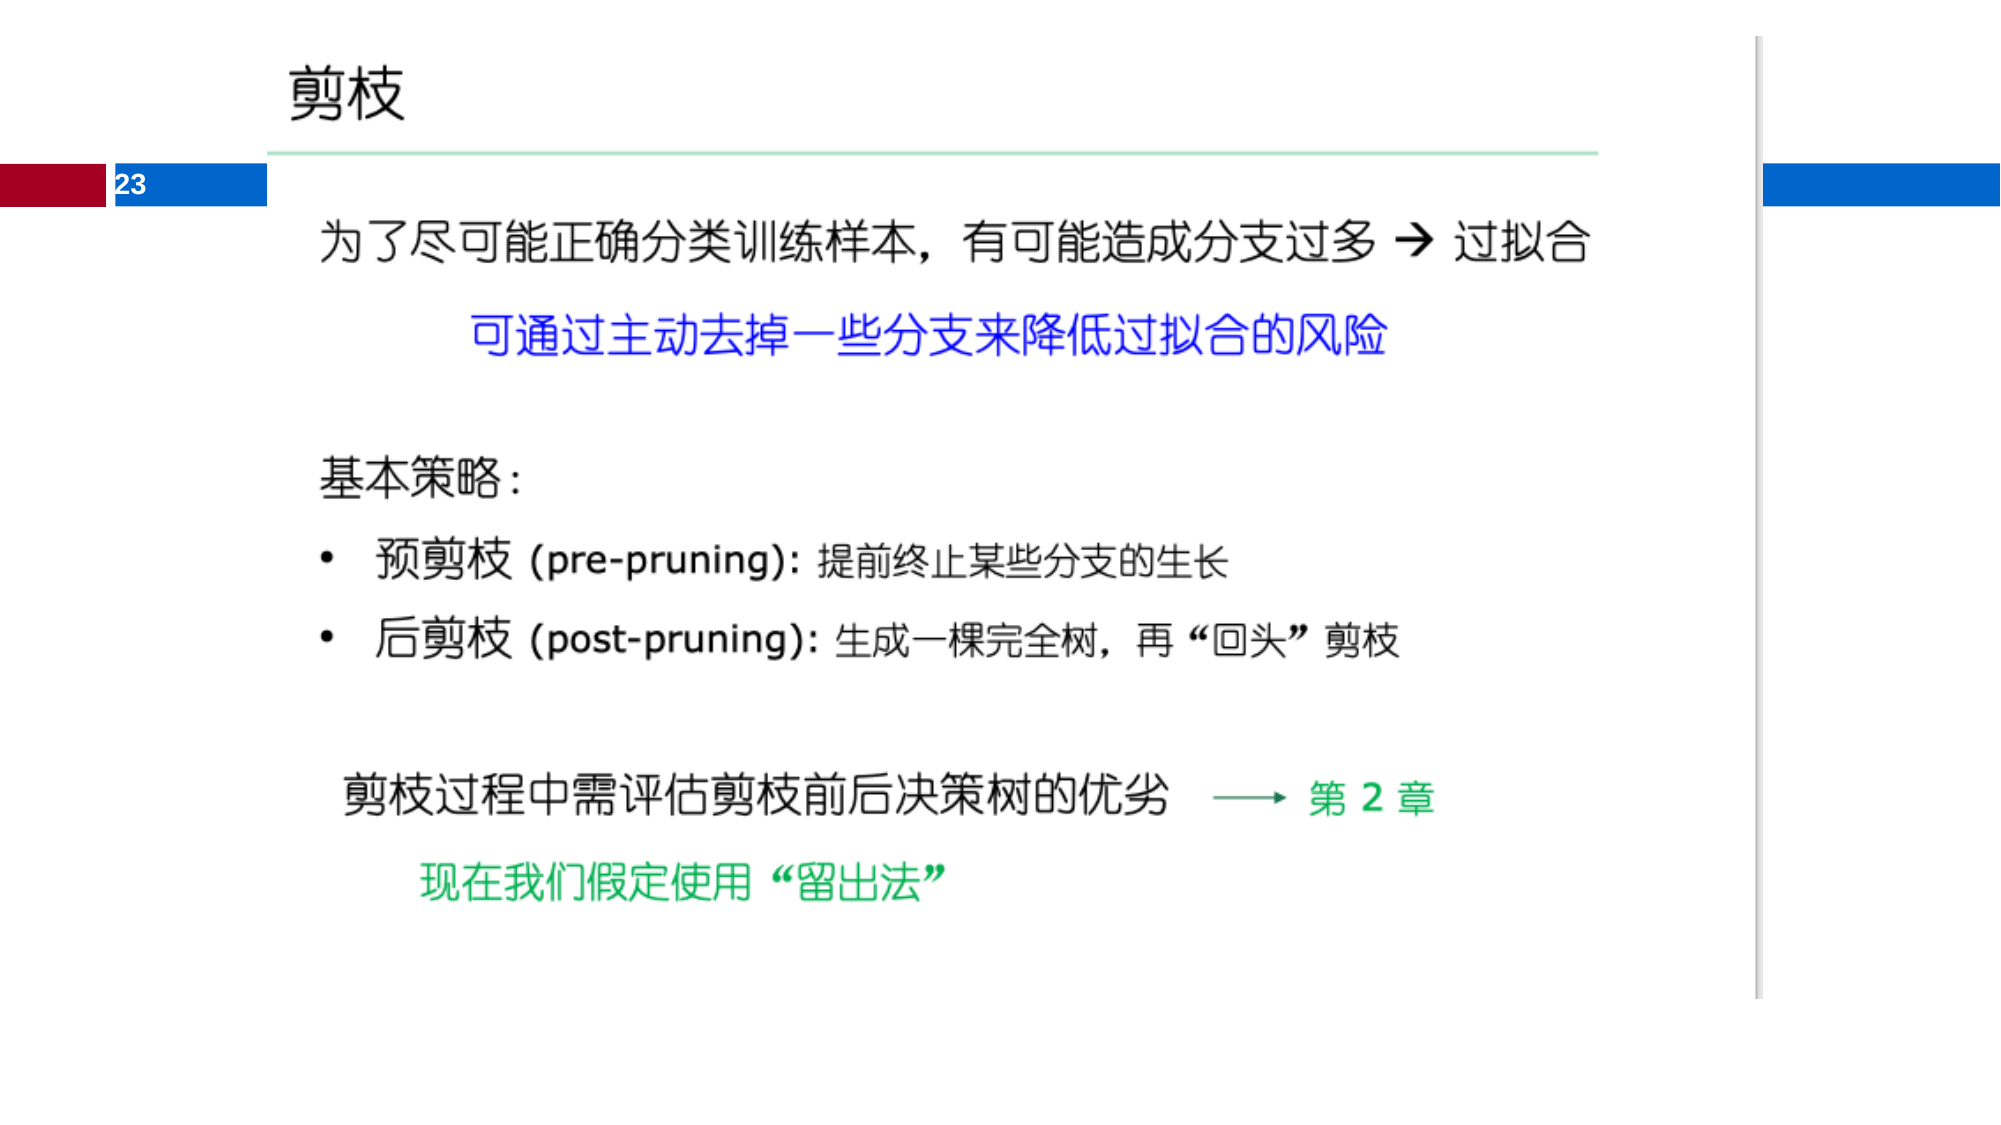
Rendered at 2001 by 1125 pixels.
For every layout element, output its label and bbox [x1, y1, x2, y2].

picture [267, 36, 1763, 1000]
